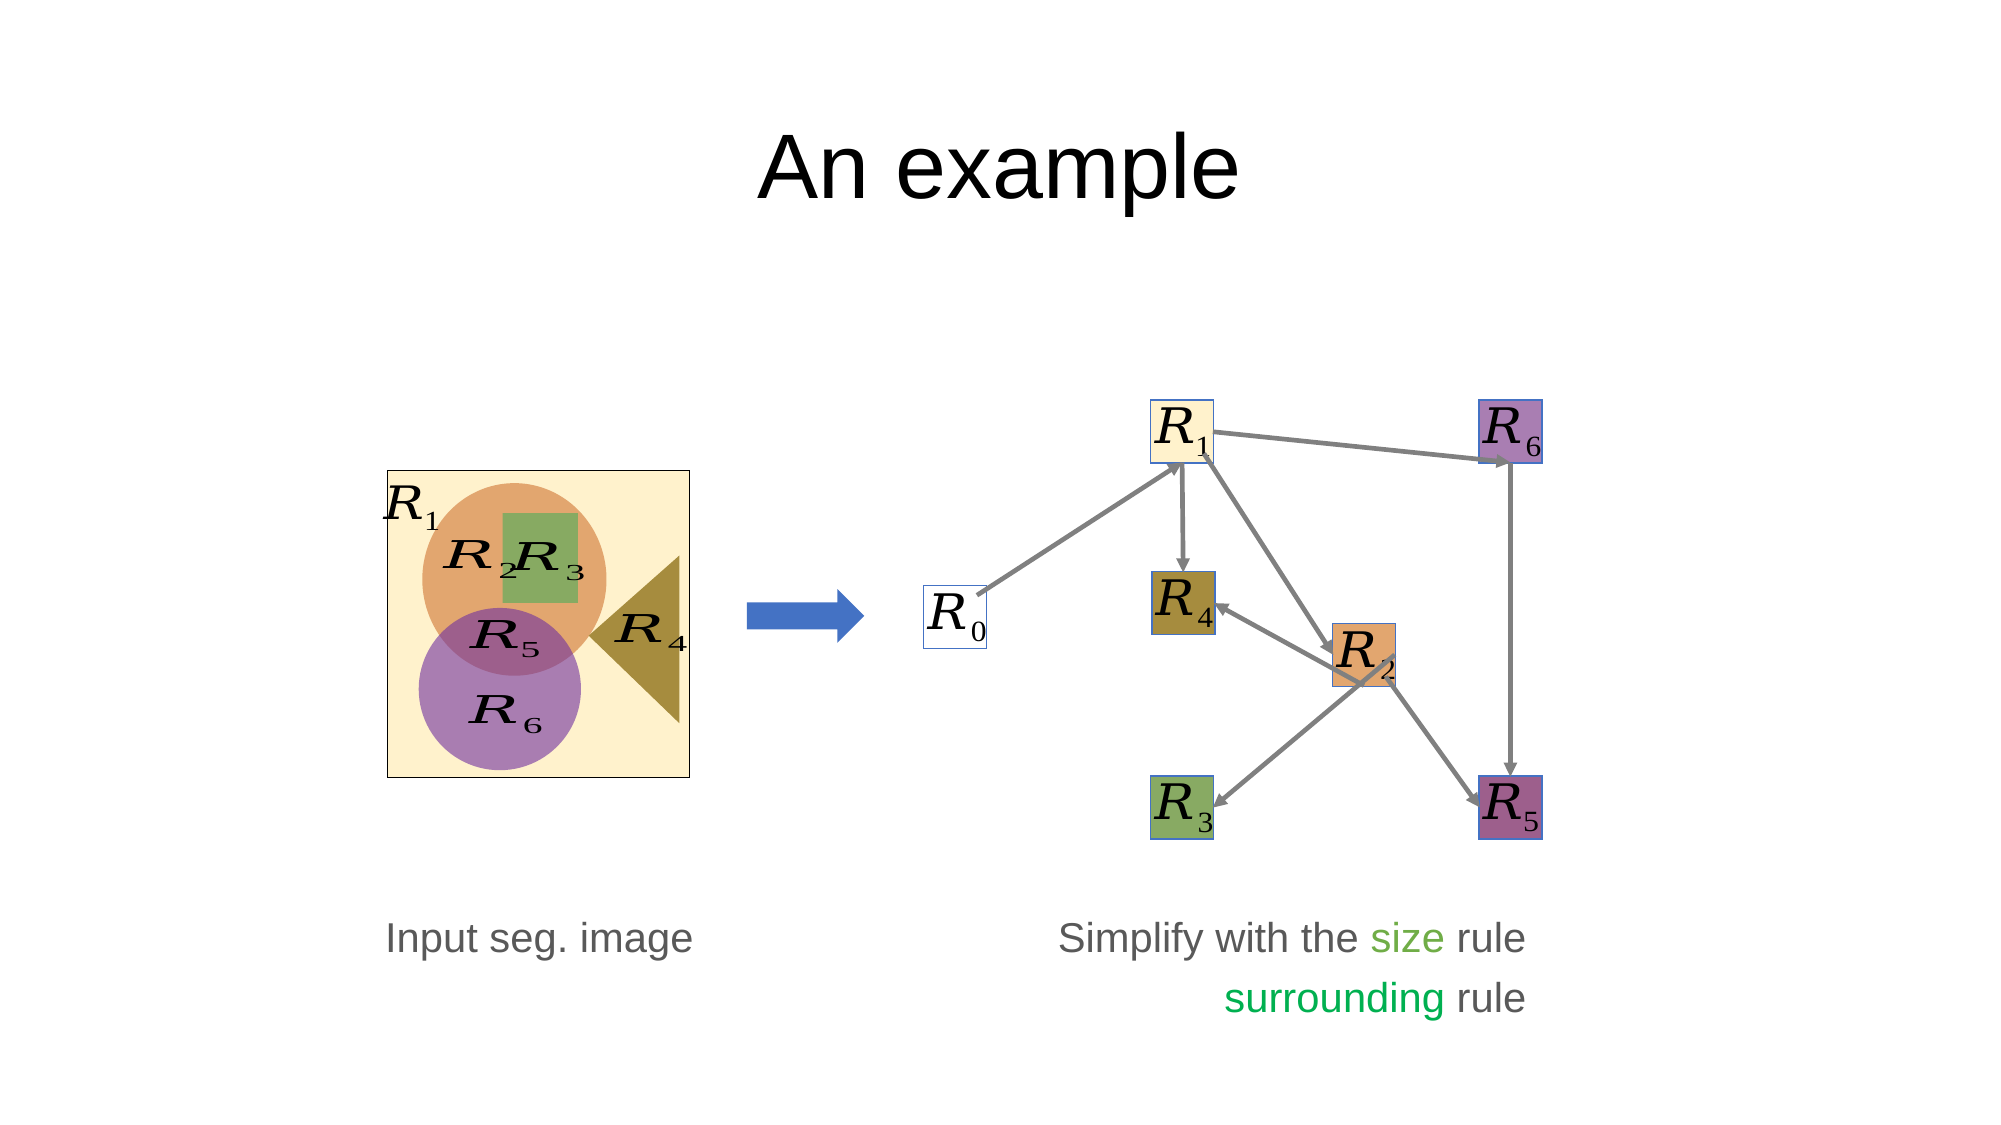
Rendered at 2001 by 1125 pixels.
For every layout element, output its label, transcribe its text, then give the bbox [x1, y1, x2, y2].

text_box Simplify with the size rule [955, 903, 1542, 963]
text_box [1203, 453, 1343, 634]
title An example [137, 59, 1863, 278]
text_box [976, 431, 1152, 596]
text_box Input seg. image [369, 903, 710, 969]
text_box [380, 470, 718, 778]
text_box surrounding rule [955, 963, 1542, 1029]
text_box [1214, 603, 1334, 655]
text_box [745, 586, 866, 646]
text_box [1212, 676, 1343, 808]
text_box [1385, 676, 1489, 786]
